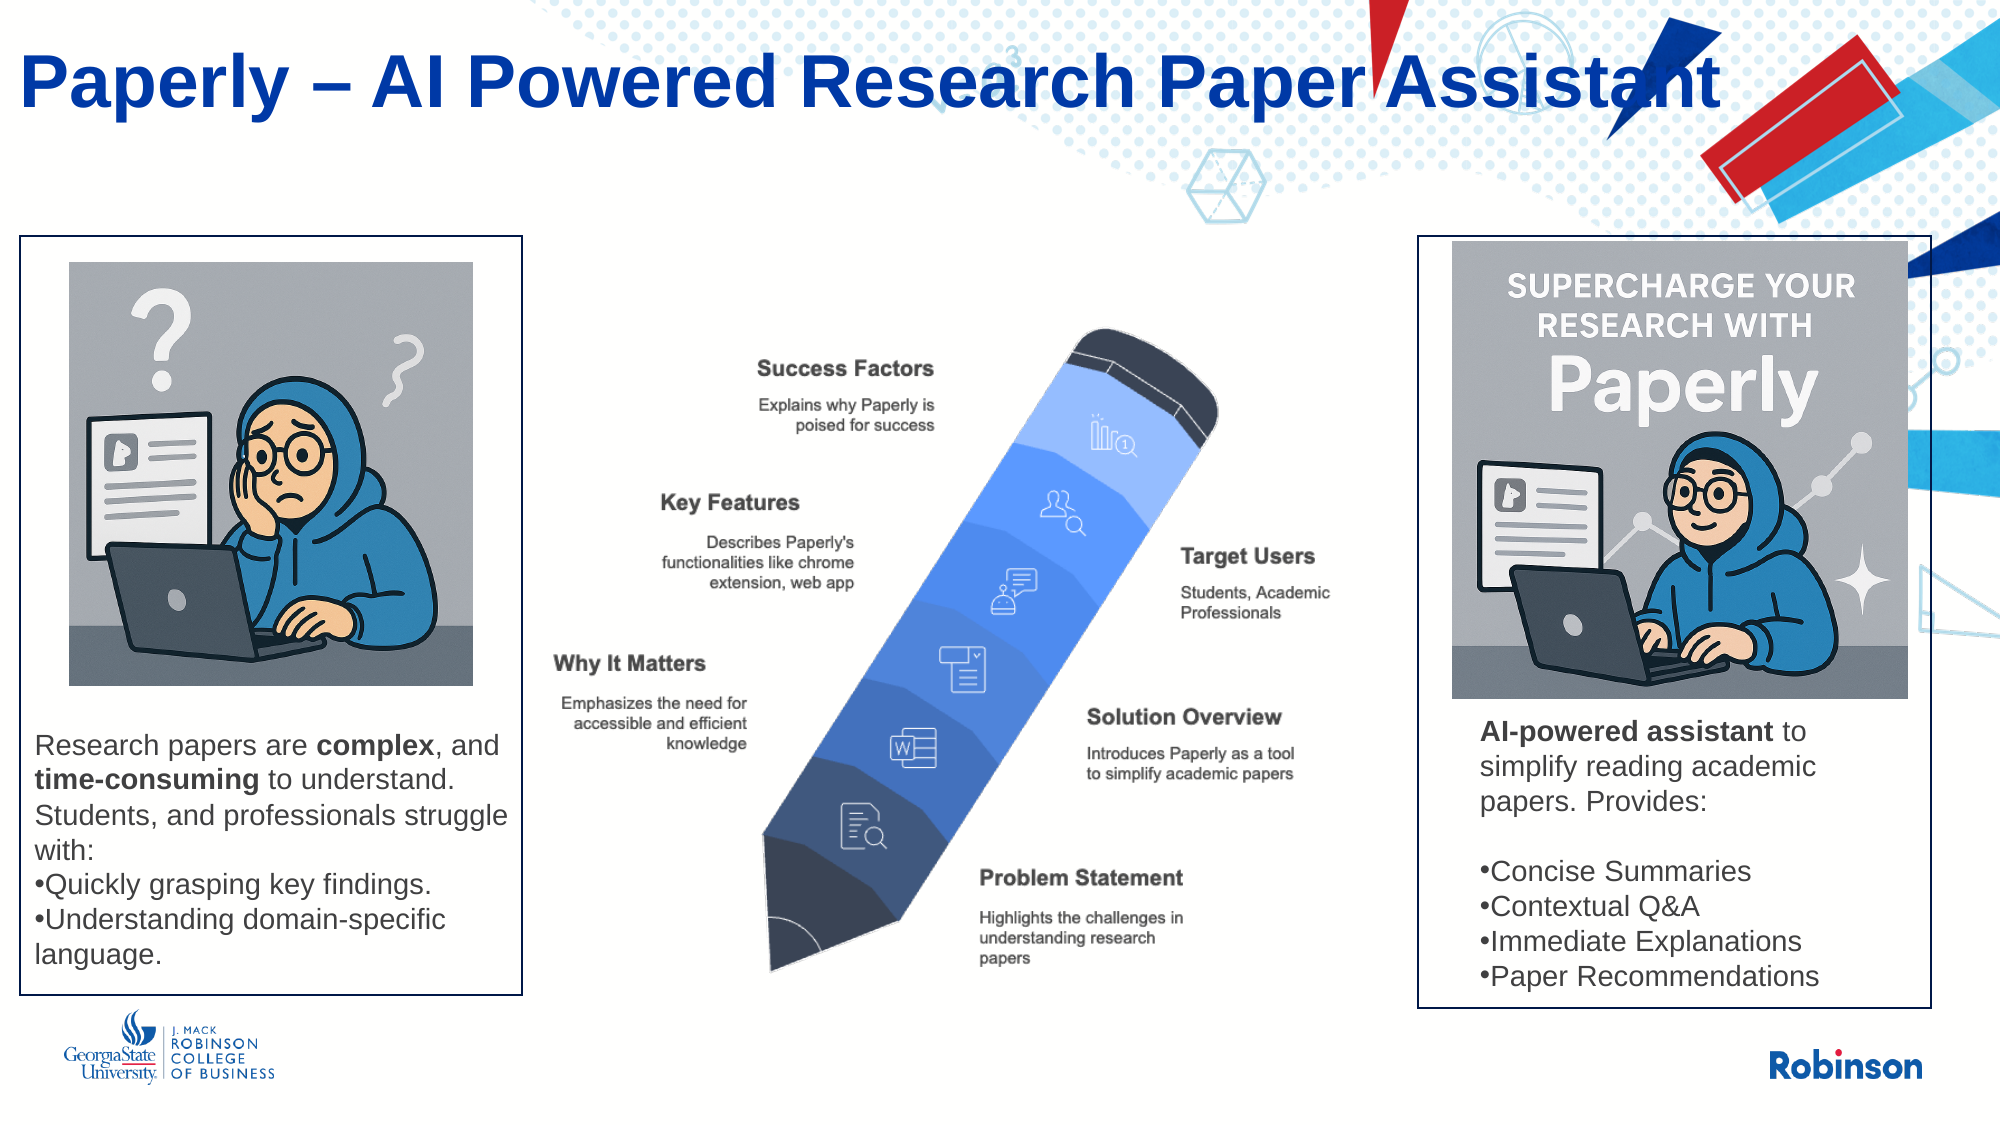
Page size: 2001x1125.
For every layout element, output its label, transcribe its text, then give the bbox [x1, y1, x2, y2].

picture [0, 0, 2000, 1125]
text_box [19, 235, 523, 996]
title Paperly – AI Powered Research Paper Assistant [19, 41, 1895, 124]
text_box AI-powered assistant to simplify reading academic papers. Provides: Concise Summaries Contextual Q&A Immediate Explanations Paper Recommendations [1465, 705, 1921, 1000]
text_box [1417, 235, 1932, 1009]
